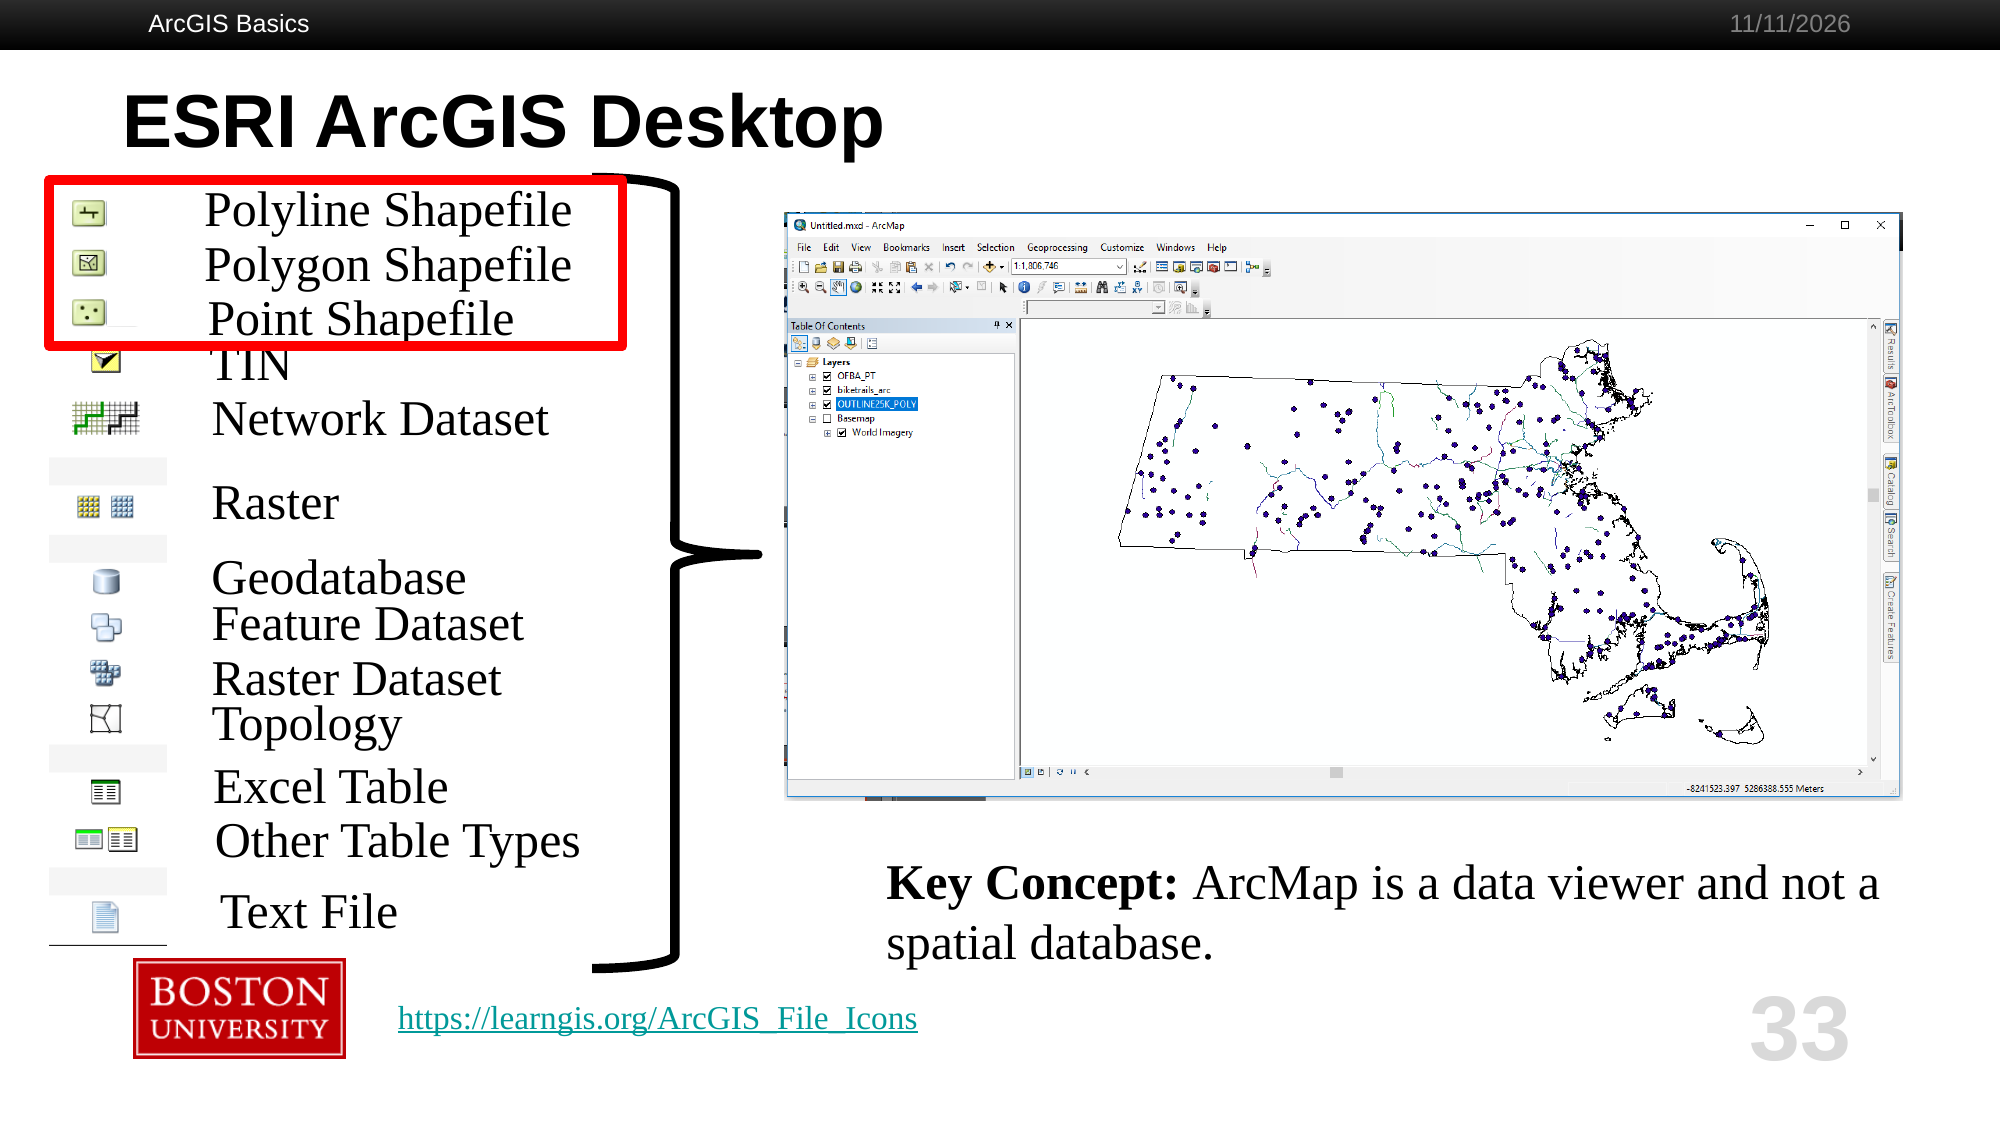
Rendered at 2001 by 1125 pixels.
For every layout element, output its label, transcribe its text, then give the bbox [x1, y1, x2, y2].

picture [133, 958, 346, 1059]
slide_number 33 [1549, 977, 1867, 1082]
title ESRI ArcGIS Desktop [107, 64, 1841, 178]
text_box Geodatabase [196, 537, 502, 582]
text_box Raster Dataset [196, 638, 592, 683]
text_box https://learngis.org/ArcGIS_File_Icons [383, 988, 934, 1044]
text_box [592, 177, 758, 969]
text_box Other Table Types [200, 799, 592, 875]
text_box Raster [196, 461, 502, 537]
text_box TIN [194, 347, 500, 399]
text_box [49, 179, 623, 347]
text_box Network Dataset [196, 378, 592, 454]
text_box Key Concept: ArcMap is a data viewer and not a spatial database. [871, 842, 1972, 977]
text_box Feature Dataset [196, 582, 592, 638]
picture [48, 192, 167, 948]
text_box Point Shapefile [500, 347, 592, 353]
text_box Topology [196, 683, 592, 759]
text_box Excel Table [198, 746, 592, 821]
footer ArcGIS Basics [133, 0, 1251, 51]
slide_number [1449, 0, 1867, 51]
text_box Polyline Shapefile [189, 169, 599, 179]
text_box Text File [204, 871, 592, 947]
picture [784, 211, 1903, 802]
